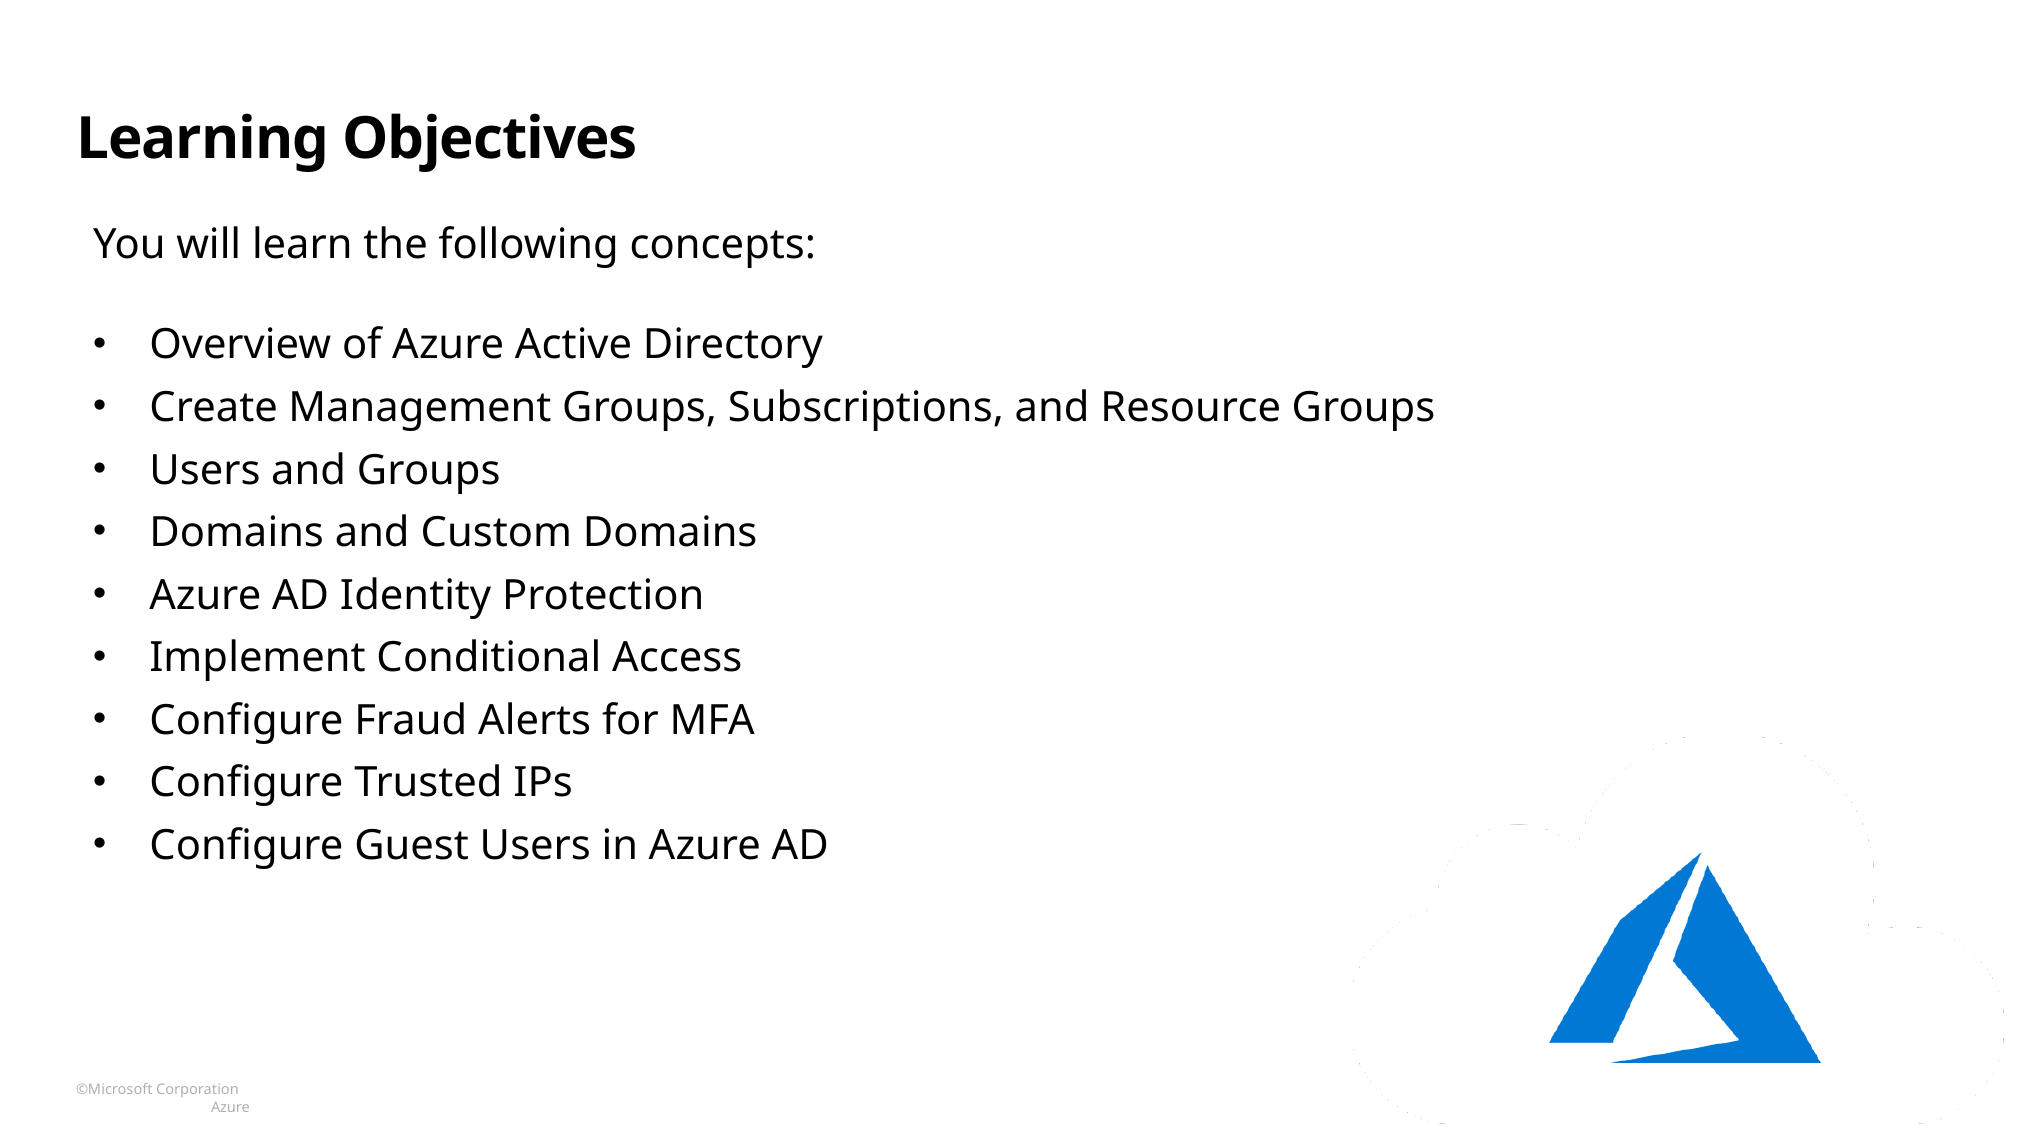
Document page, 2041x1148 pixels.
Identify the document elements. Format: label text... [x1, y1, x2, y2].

list You will learn the following concepts: Overview of Azure Active Directory Create Management Groups, Subscriptions, and Resource Groups Users and Groups Domains and Custom Domains Azure AD Identity Protection Implement Conditional Access Configure Fraud Alerts for MFA Configure Trusted IPs Configure Guest Users in Azure AD [93, 217, 1664, 998]
title Learning Objectives [76, 103, 1969, 172]
picture [1347, 732, 2004, 1124]
